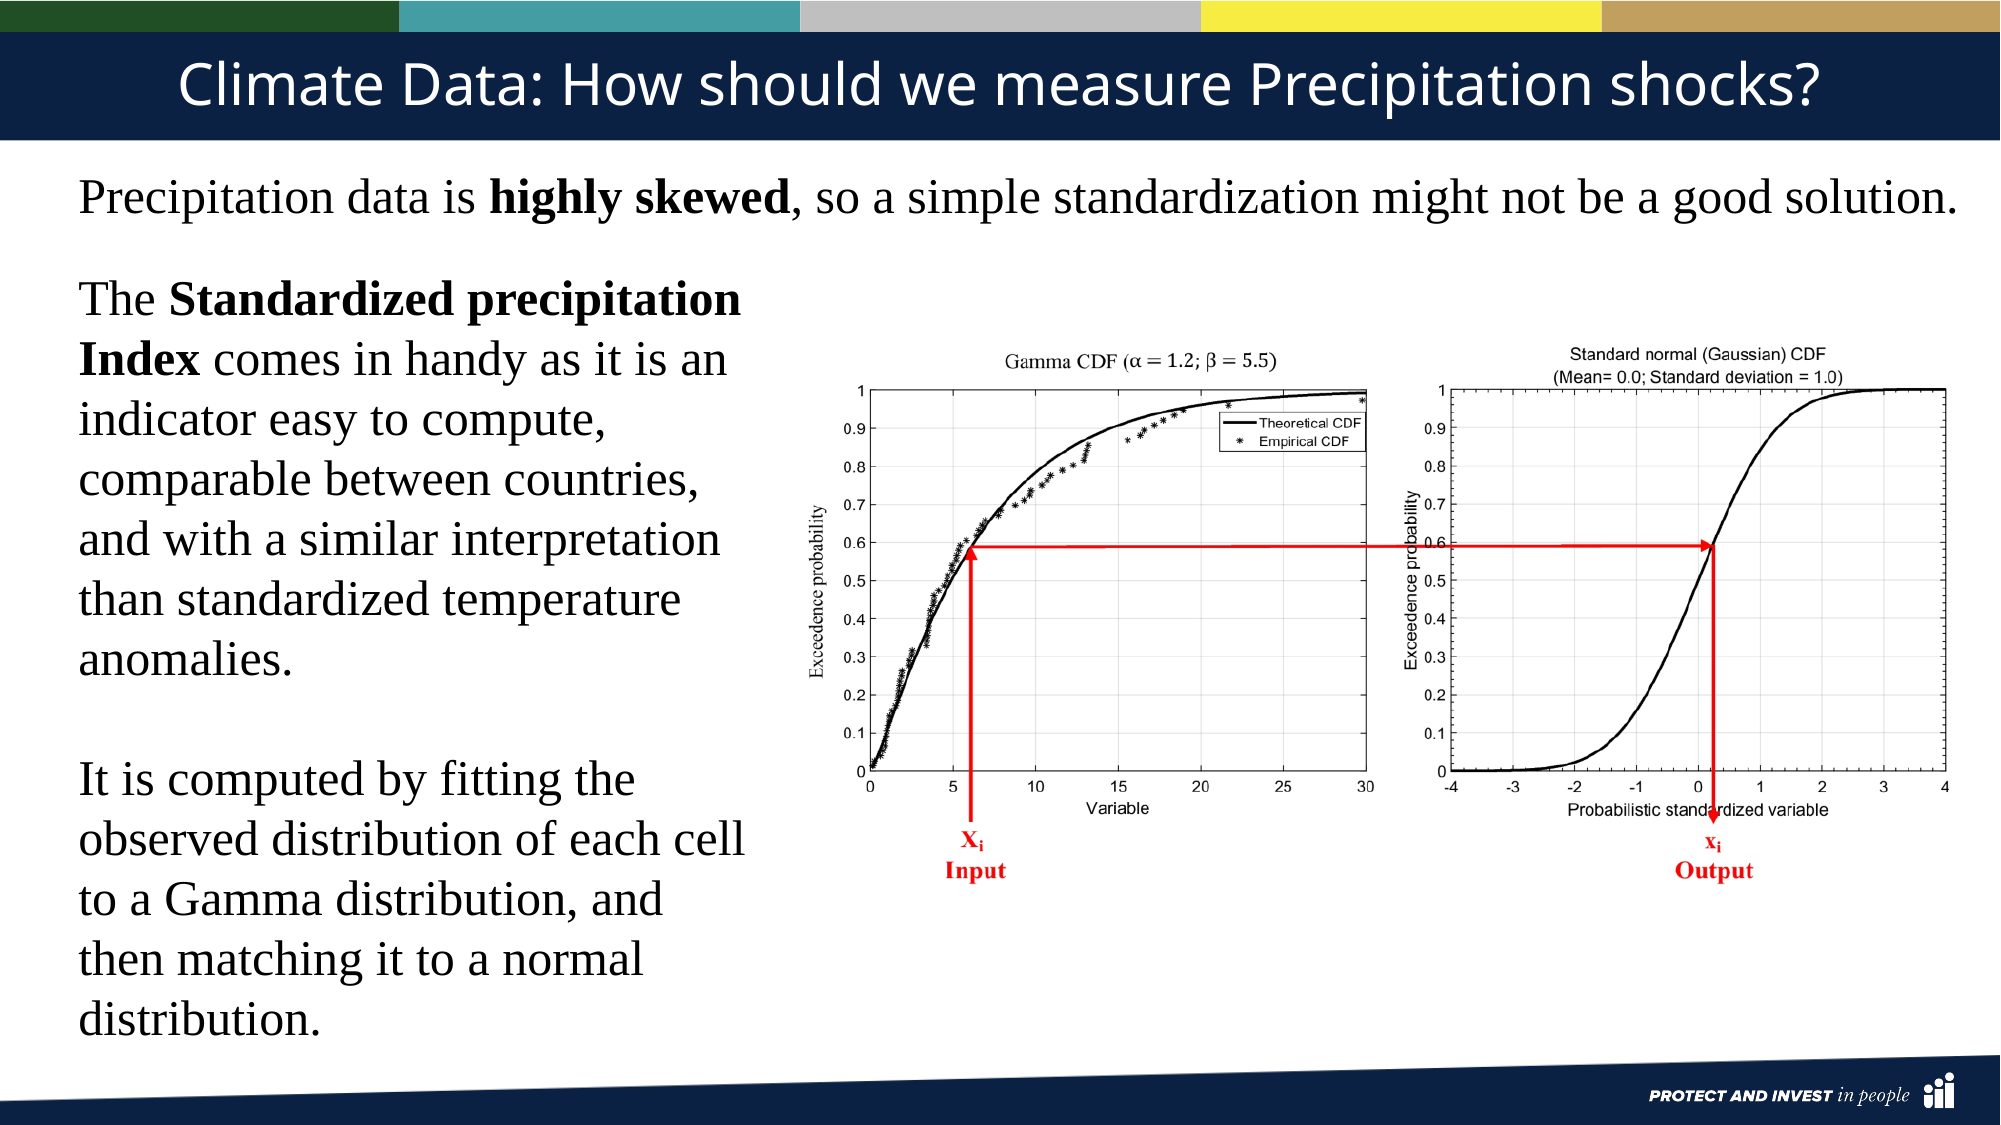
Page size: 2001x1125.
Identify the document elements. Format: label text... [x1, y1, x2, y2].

text_box The Standardized precipitation Index comes in handy as it is an indicator easy to compute, comparable between countries, and with a similar interpretation than standardized temperature anomalies.​ It is computed by fitting the observed distribution of each cell to a Gamma distribution, and then matching it to a normal distribution. [63, 257, 771, 1053]
picture [805, 344, 1949, 886]
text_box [0, 0, 2000, 35]
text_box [0, 1055, 2000, 1125]
text_box Climate Data: How should we measure Precipitation shocks? [0, 35, 2000, 141]
text_box Precipitation data is highly skewed, so a simple standardization might not be a good solution. [63, 155, 1987, 231]
